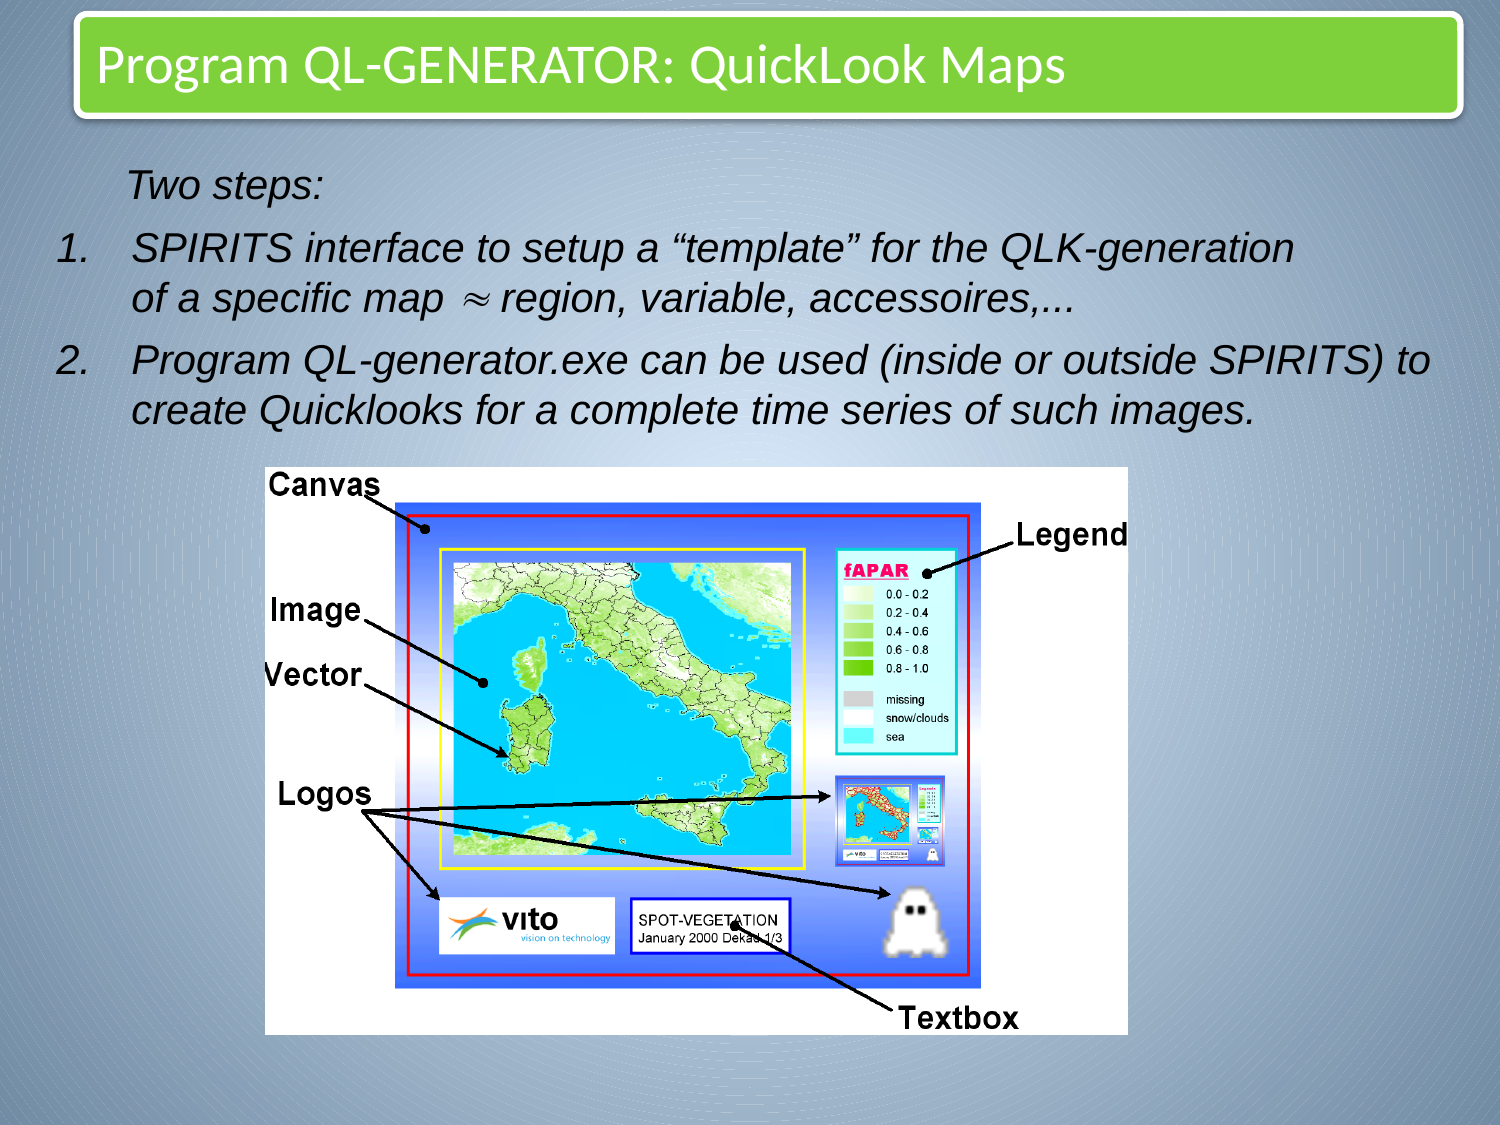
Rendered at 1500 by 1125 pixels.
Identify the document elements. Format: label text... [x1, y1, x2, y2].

picture [265, 467, 1129, 1036]
text_box Two steps: SPIRITS interface to setup a “template” for the QLK-generation of a specific map  region, variable, accessoires,... Program QL-generator.exe can be used (inside or outside SPIRITS) to create Quicklooks for a complete time series of such images. [41, 125, 1471, 441]
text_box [76, 13, 1461, 117]
